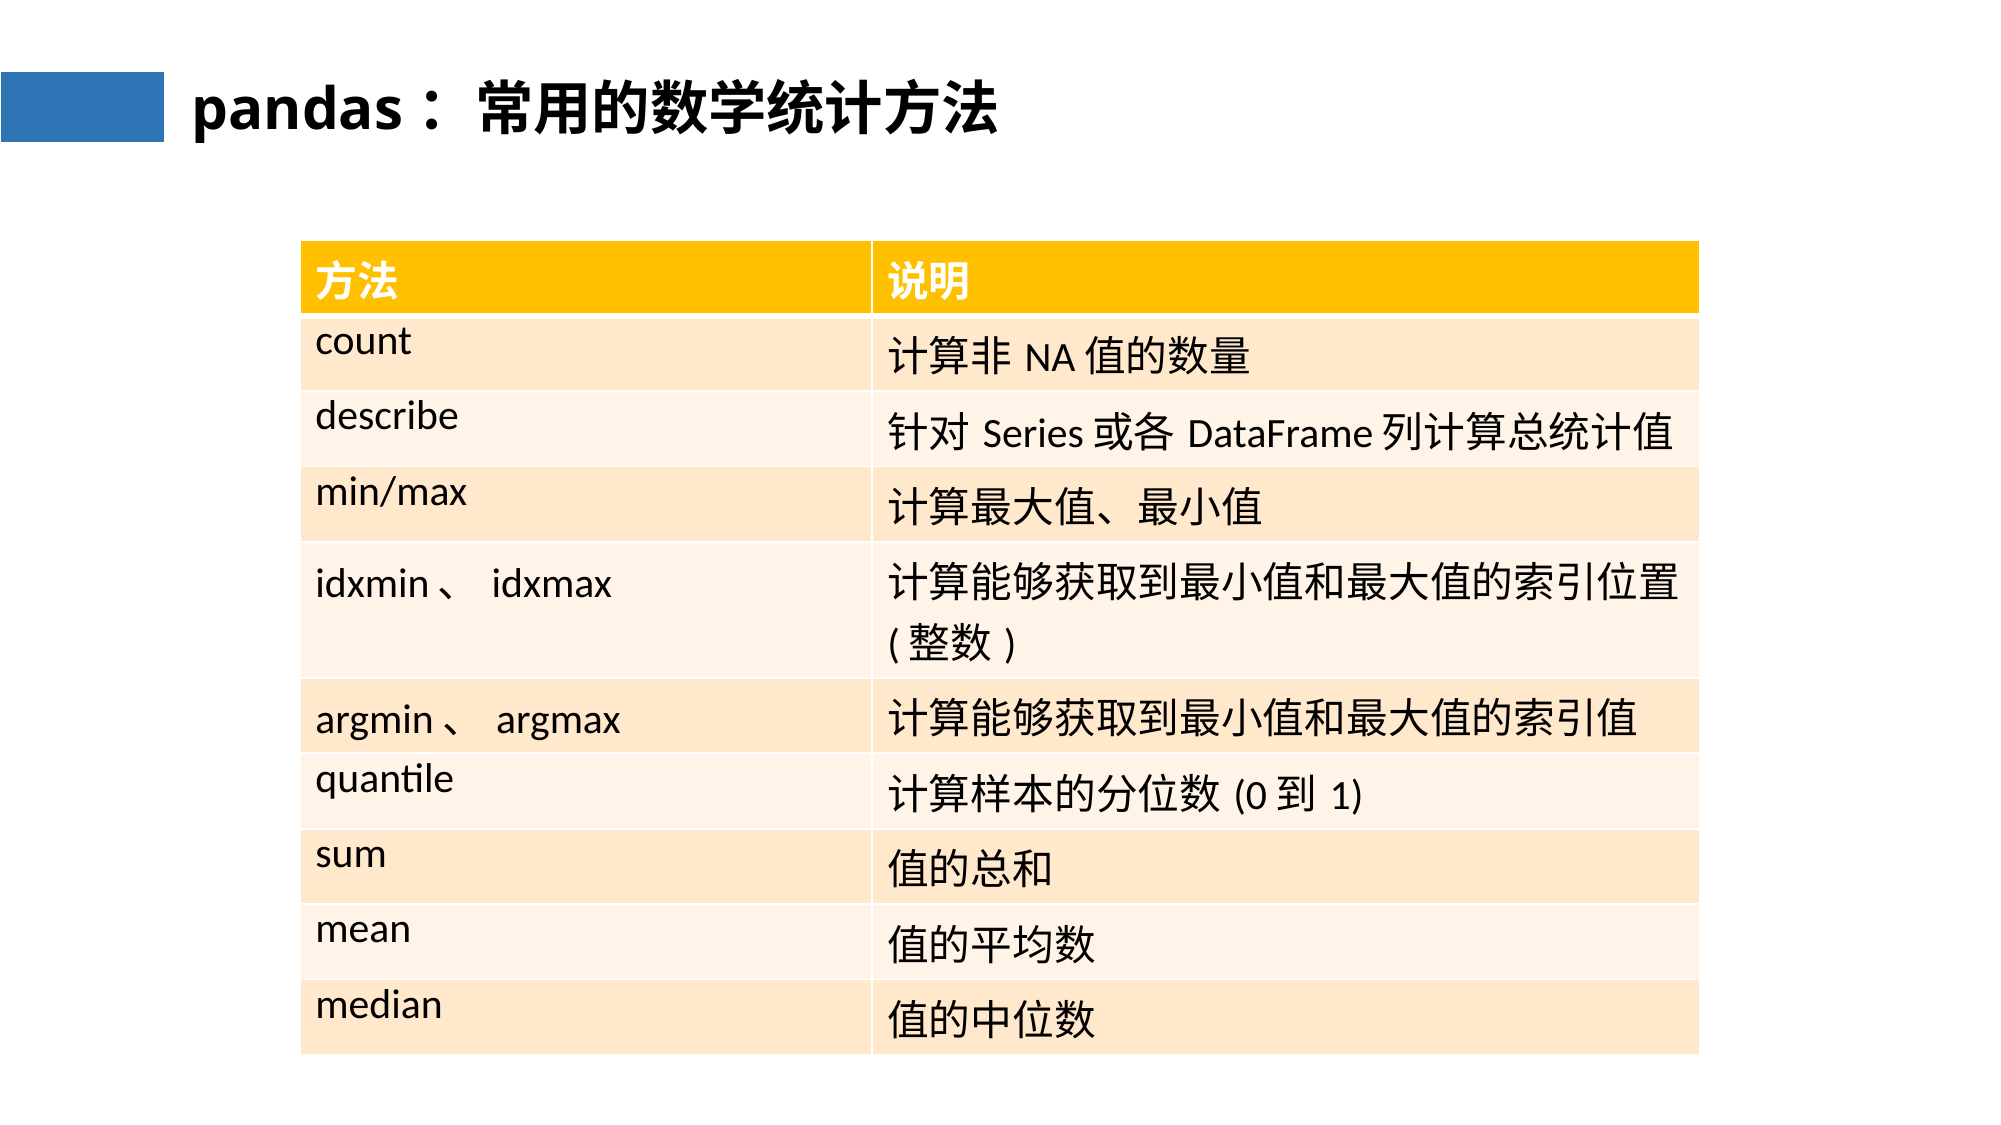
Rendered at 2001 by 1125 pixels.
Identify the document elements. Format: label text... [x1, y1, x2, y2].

table_cell min/max [301, 467, 871, 541]
table_cell 针对Series或各DataFrame列计算总统计值 [873, 392, 1699, 466]
table_cell mean [301, 905, 871, 979]
table_cell 计算能够获取到最小值和最大值的索引值 [873, 679, 1699, 752]
table_cell 值的平均数 [873, 905, 1699, 979]
title pandas：常用的数学统计方法 [177, 72, 1528, 196]
table_cell 计算样本的分位数(0到1) [873, 754, 1699, 828]
table_cell 值的中位数 [873, 980, 1699, 1054]
table_header 说明 [873, 241, 1699, 313]
table_cell 计算能够获取到最小值和最大值的索引位置(整数) [873, 543, 1699, 677]
table_cell 计算最大值、最小值 [873, 467, 1699, 541]
table_cell median [301, 980, 871, 1054]
table_cell sum [301, 830, 871, 903]
table_cell count [301, 319, 871, 390]
table_cell argmin、argmax [301, 679, 871, 752]
table_cell 值的总和 [873, 830, 1699, 903]
table_header 方法 [301, 241, 871, 313]
table_cell describe [301, 392, 871, 466]
table_cell idxmin、idxmax [301, 543, 871, 677]
table_cell quantile [301, 754, 871, 828]
table_cell 计算非NA值的数量 [873, 319, 1699, 390]
